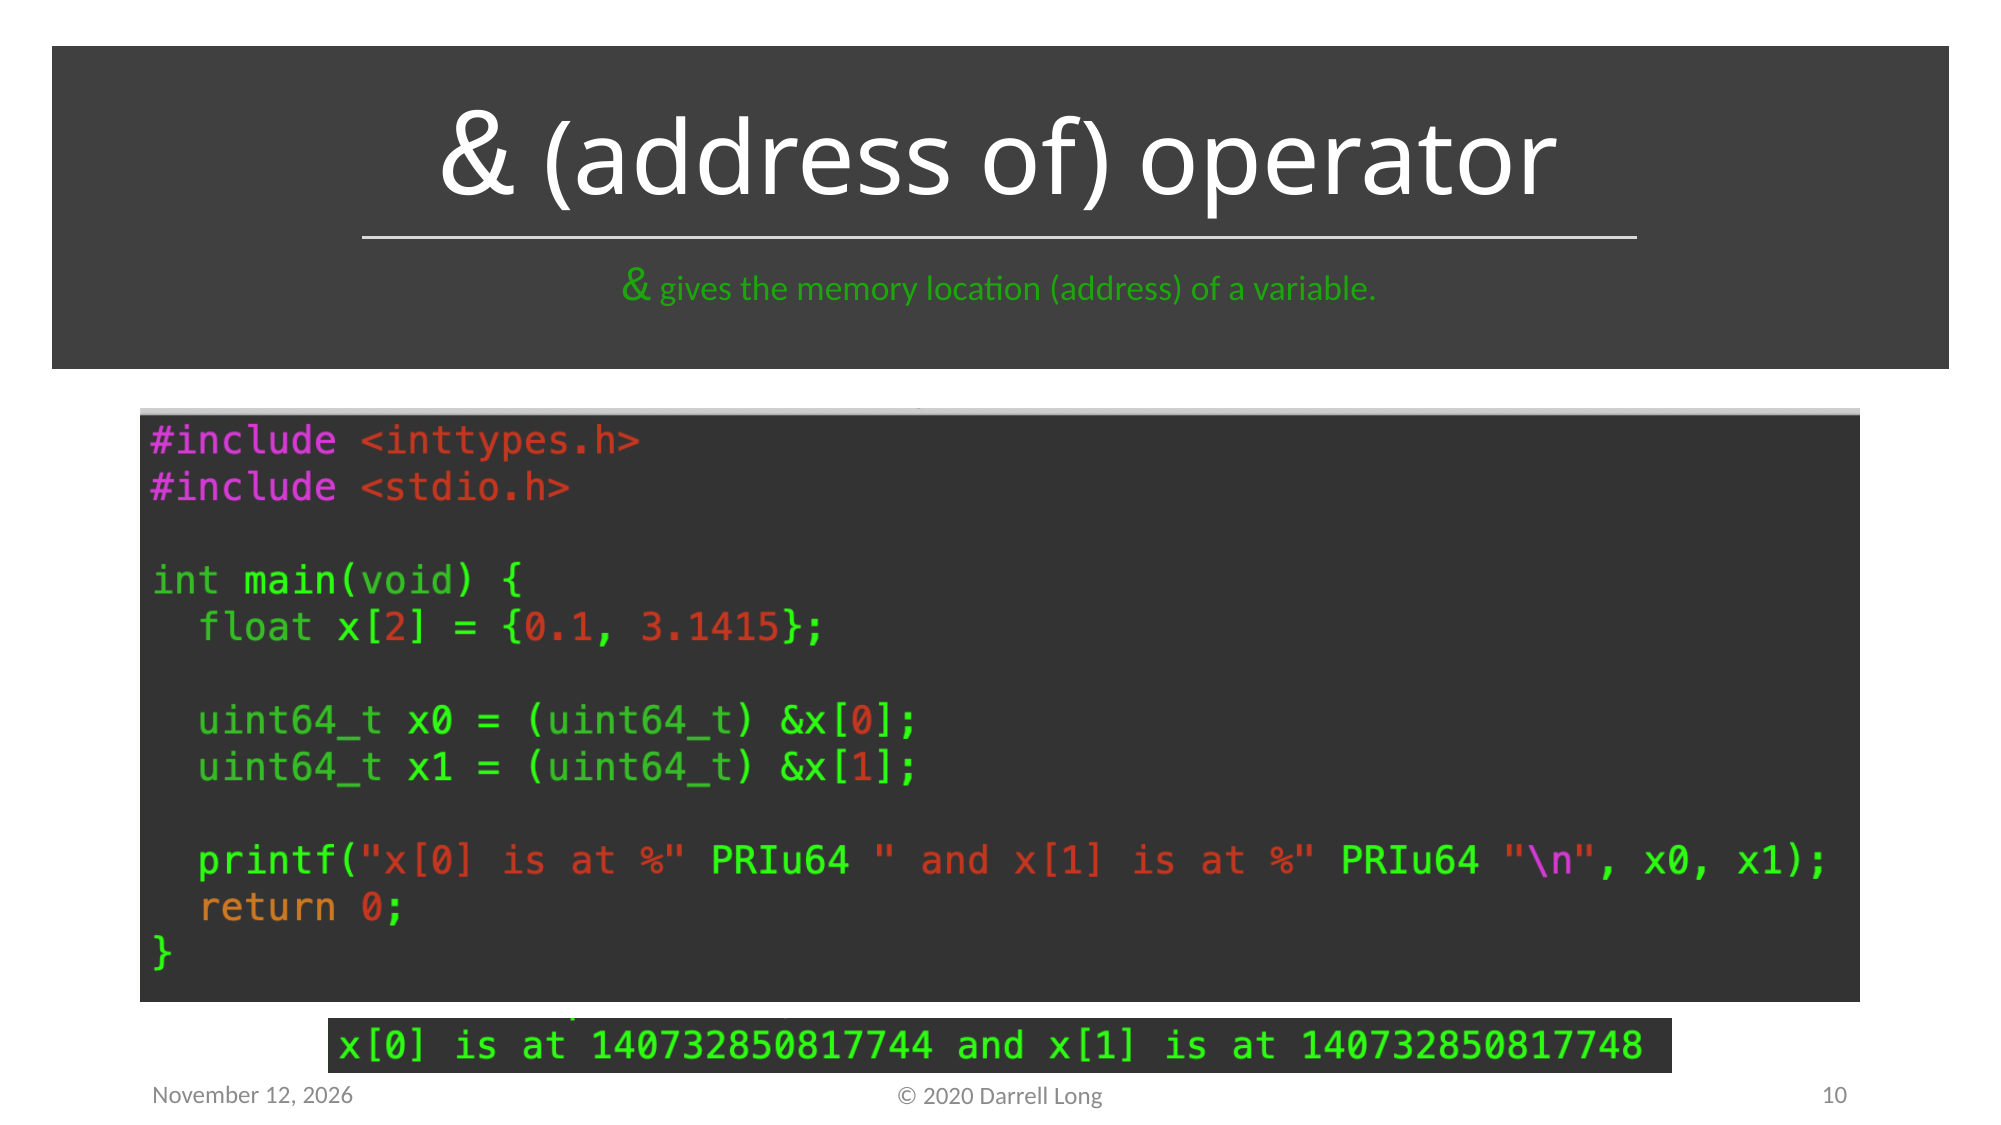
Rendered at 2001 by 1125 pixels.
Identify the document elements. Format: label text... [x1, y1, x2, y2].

list & gives the memory location (address) of a variable. [249, 250, 1750, 320]
slide_number 10 [1412, 1063, 1863, 1124]
text_box [61, 55, 1939, 360]
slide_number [137, 1063, 588, 1124]
picture [140, 408, 1860, 1002]
footer © 2020 Darrell Long [655, 1073, 1345, 1125]
picture [328, 1018, 1672, 1073]
title & (address of) operator [86, 76, 1914, 230]
